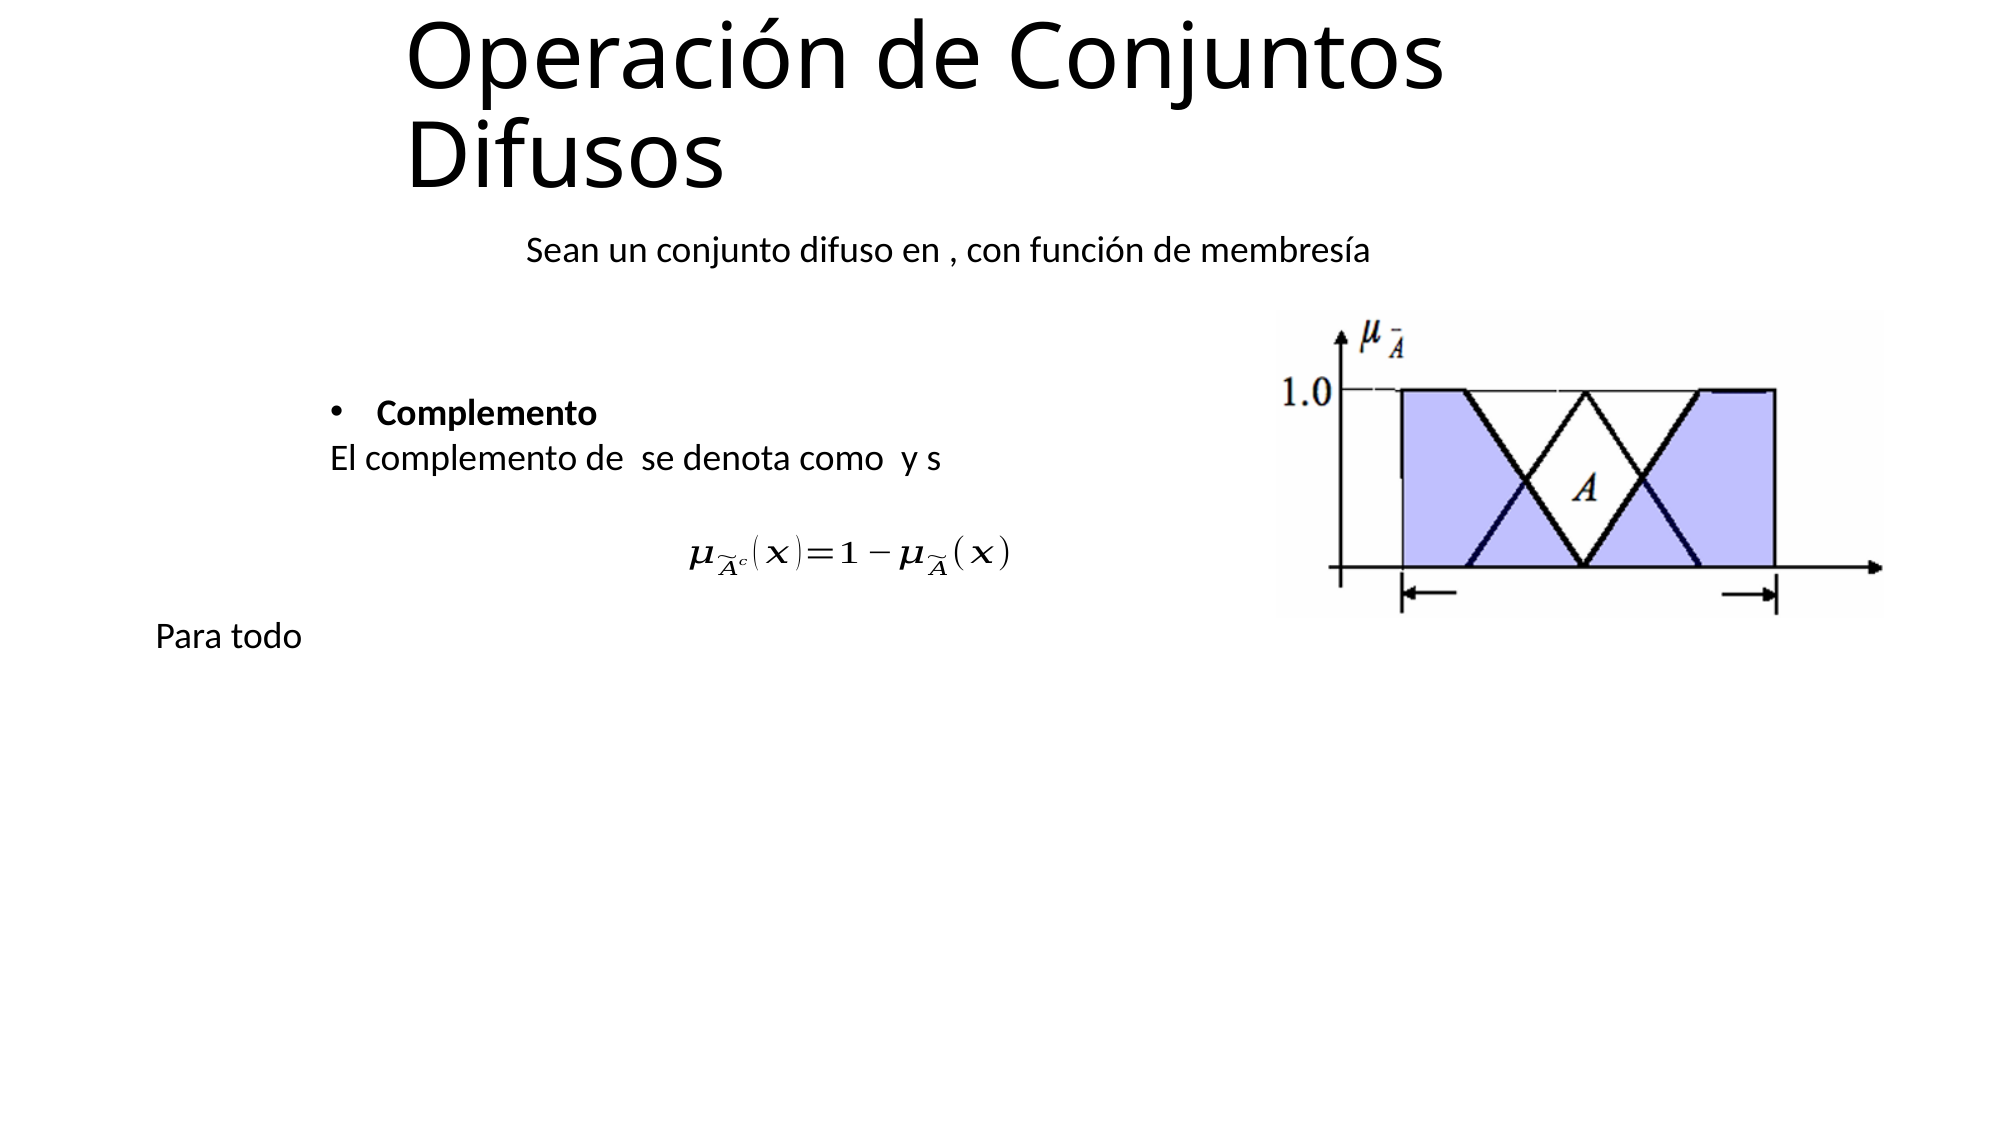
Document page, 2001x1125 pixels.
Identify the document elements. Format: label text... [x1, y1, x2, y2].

title Operación de Conjuntos Difusos [389, 0, 1643, 218]
picture [1276, 310, 1884, 624]
